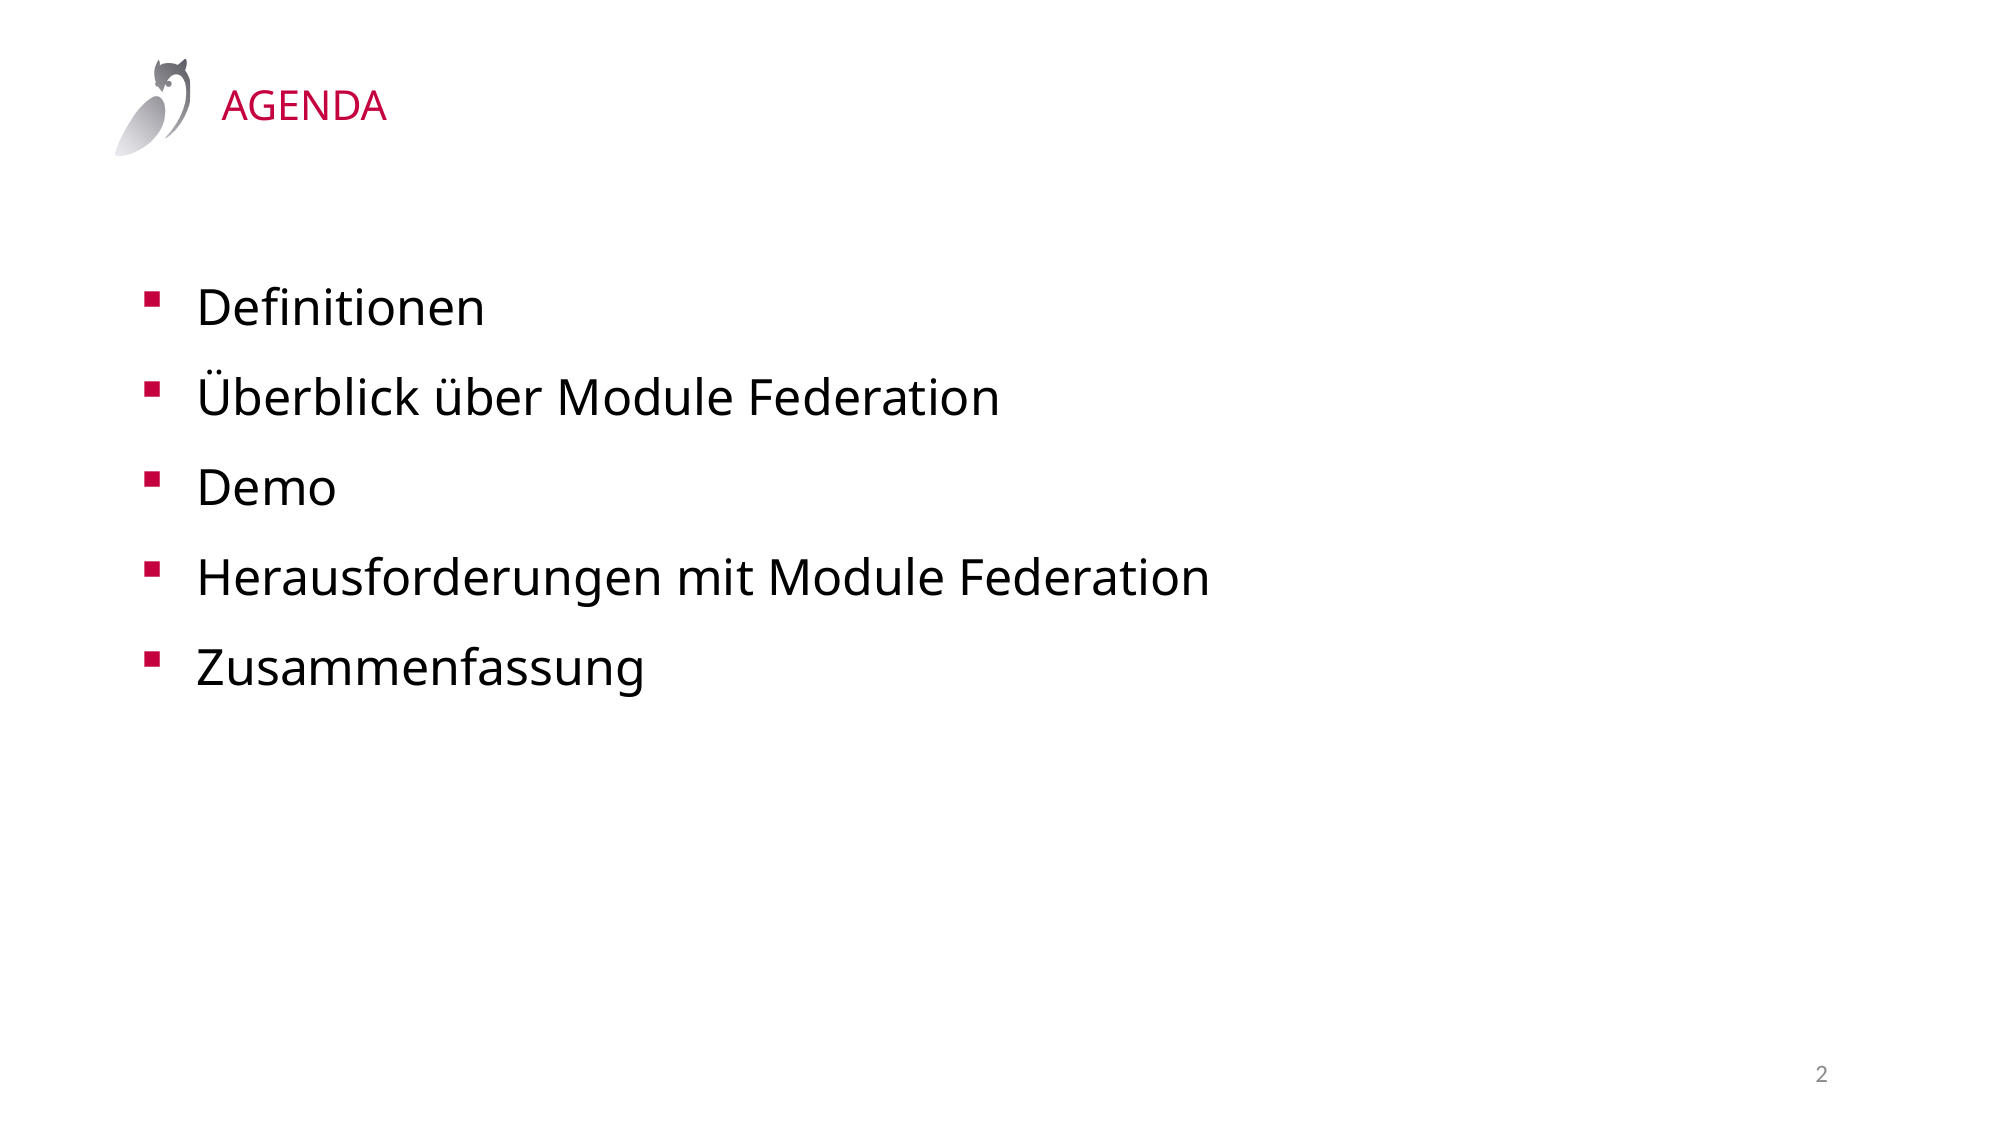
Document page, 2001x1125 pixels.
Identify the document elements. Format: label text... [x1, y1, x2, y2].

text_box Definitionen Überblick über Module Federation Demo Herausforderungen mit Module Federation Zusammenfassung [125, 238, 1470, 704]
slide_number 2 [1393, 1042, 1844, 1103]
title AGENDA [206, 77, 1214, 138]
